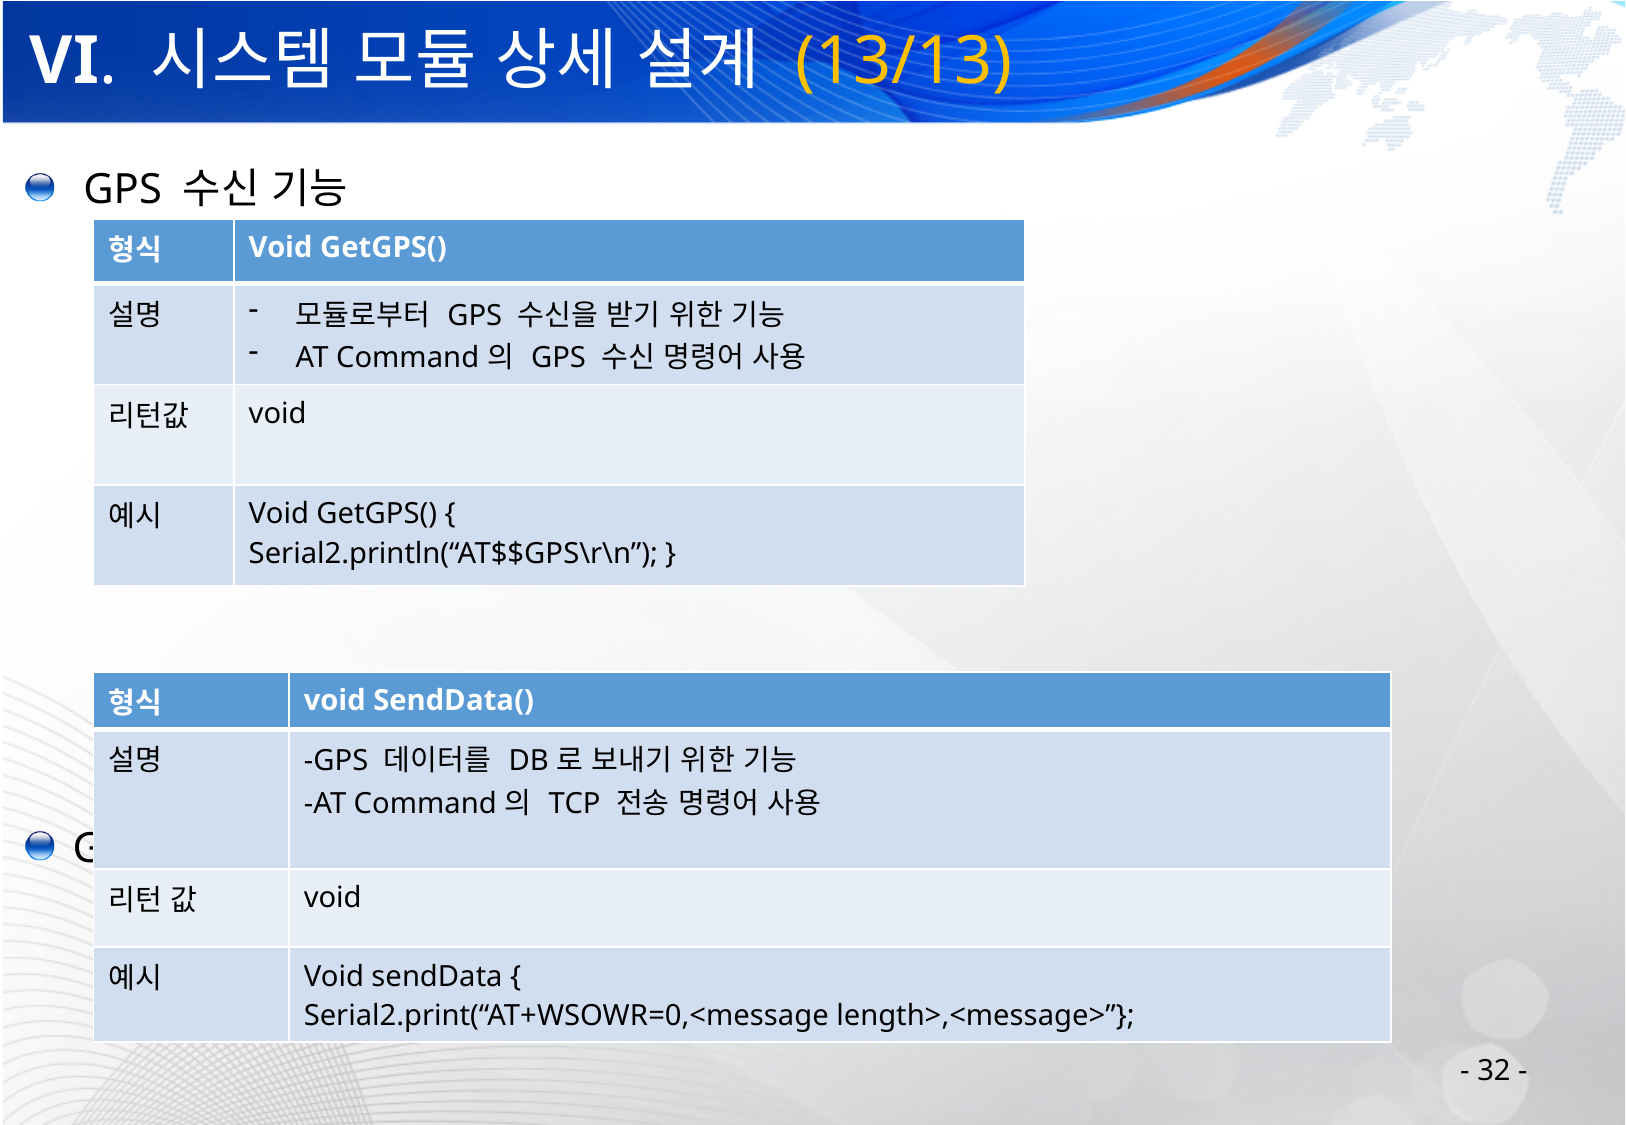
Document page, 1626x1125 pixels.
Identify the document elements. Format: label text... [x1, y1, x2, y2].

table_cell -GPS 데이터를 DB로 보내기 위한 기능 -AT Command의 TCP 전송 명령어 사용 [290, 732, 1390, 868]
picture [2, 1, 1626, 1125]
table_cell 예시 [94, 486, 233, 585]
list GPS 수신 기능 GPS 데이터를 DB로 전송 기능 [9, 129, 1604, 1101]
table_cell Void sendData { Serial2.print(“AT+WSOWR=0,<message length>,<message>”}; [290, 948, 1390, 1041]
table_header 형식 [94, 220, 233, 281]
table_header Void GetGPS() [235, 220, 1024, 281]
table_cell 리턴 값 [94, 870, 288, 946]
table_cell void [235, 385, 1024, 484]
slide_number - 32 - [1177, 1041, 1543, 1101]
table_cell 모듈로부터 GPS 수신을 받기 위한 기능 AT Command의 GPS 수신 명령어 사용 [235, 286, 1024, 384]
table_header void SendData() [290, 673, 1390, 727]
table_cell 예시 [94, 948, 288, 1041]
table_cell 리턴값 [94, 385, 233, 484]
title VI. 시스템 모듈 상세 설계 (13/13) [14, 3, 1451, 122]
table_header 형식 [94, 673, 288, 727]
table_cell 설명 [94, 286, 233, 384]
table_cell Void GetGPS() { Serial2.println(“AT$$GPS\r\n”); } [235, 486, 1024, 585]
table_cell void [290, 870, 1390, 946]
table_cell 설명 [94, 732, 288, 868]
